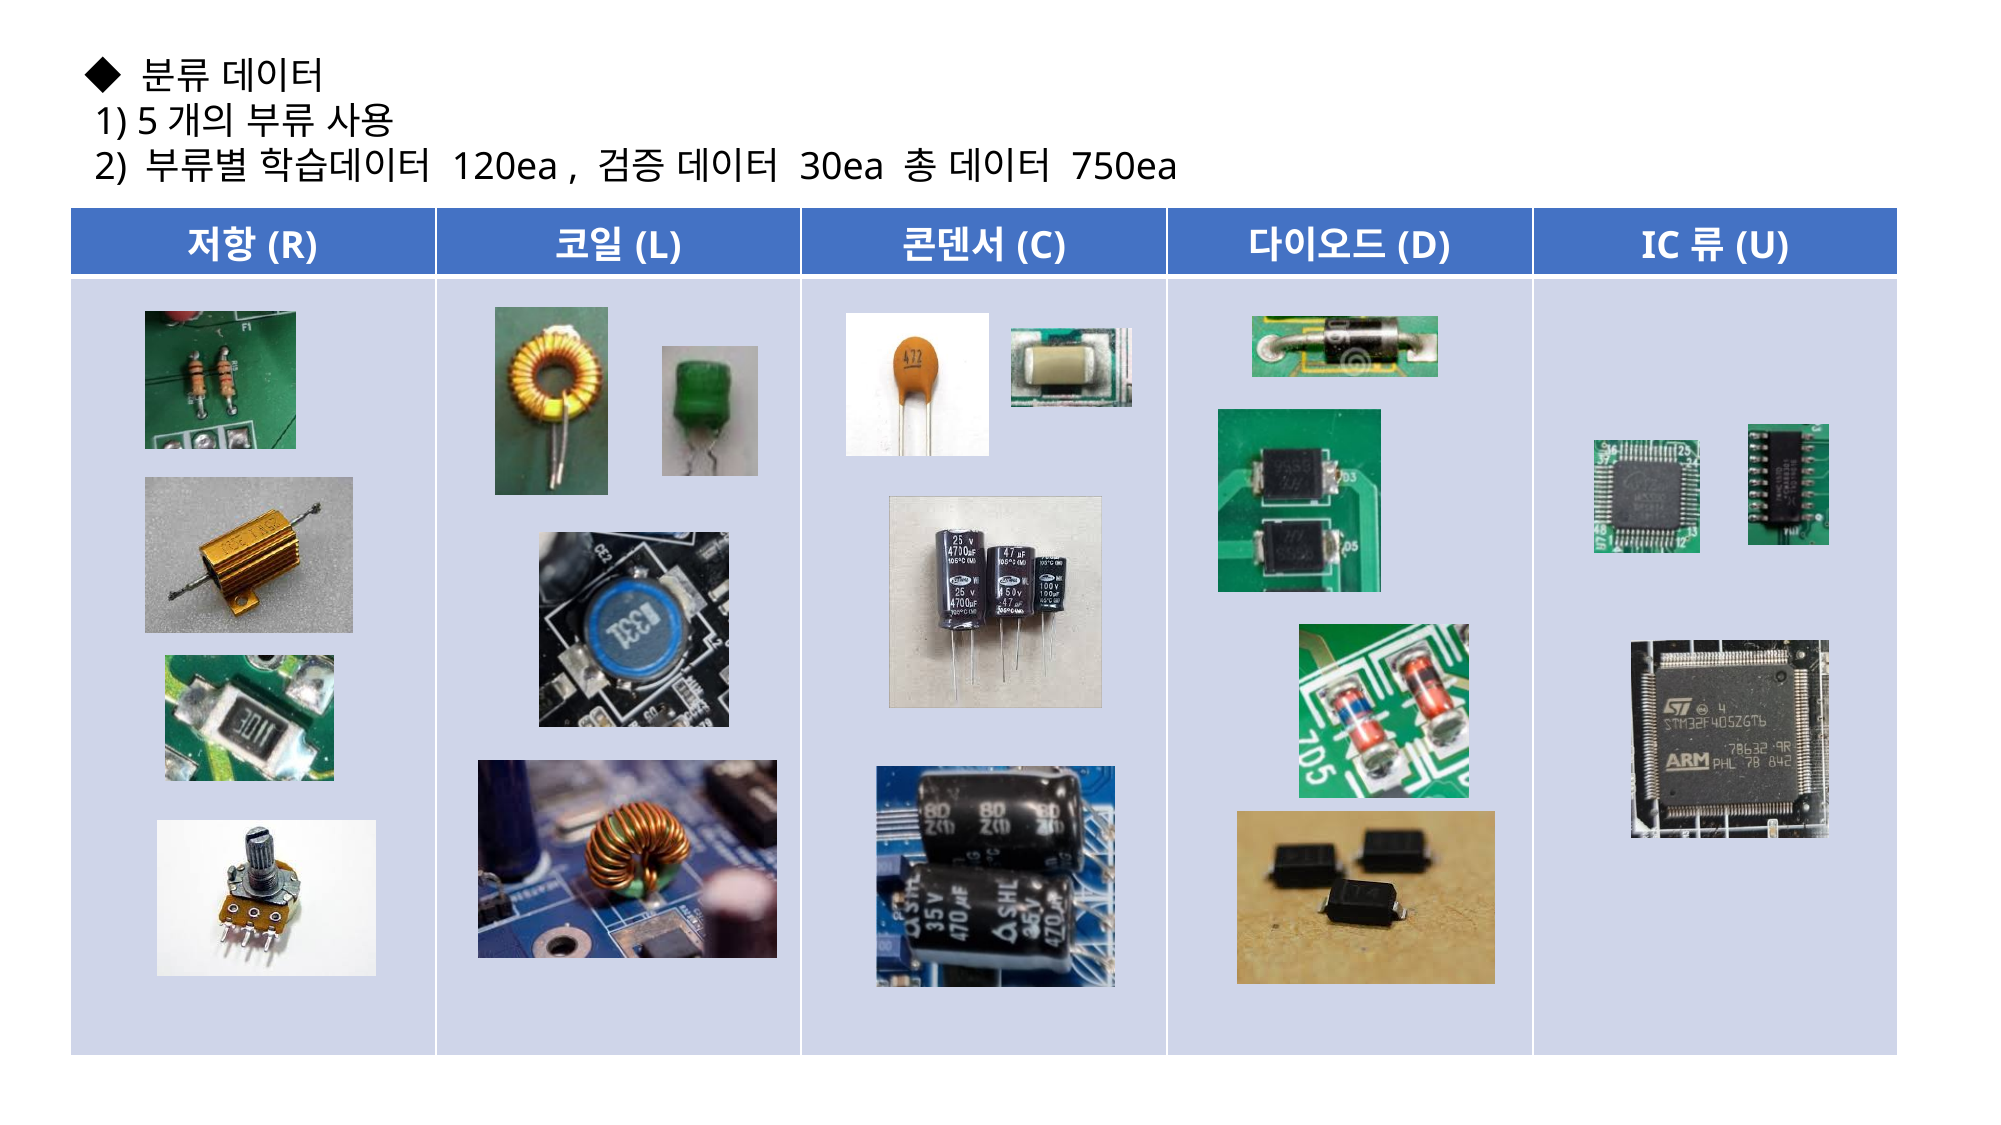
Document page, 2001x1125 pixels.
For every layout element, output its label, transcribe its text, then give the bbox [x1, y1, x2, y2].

picture [539, 532, 729, 727]
table_cell [802, 279, 1166, 1055]
table_cell [1534, 279, 1897, 1055]
table_cell [1168, 279, 1532, 1055]
picture [1237, 811, 1495, 985]
table_header 콘덴서(C) [802, 208, 1166, 274]
picture [876, 766, 1115, 987]
picture [889, 496, 1102, 709]
picture [1631, 640, 1830, 838]
picture [495, 307, 608, 495]
picture [1252, 316, 1438, 377]
picture [1011, 328, 1132, 407]
table_header IC류(U) [1534, 208, 1897, 274]
table_header 다이오드(D) [1168, 208, 1532, 274]
picture [1594, 440, 1700, 553]
picture [846, 313, 989, 456]
picture [165, 655, 334, 781]
picture [145, 477, 353, 633]
table_header 코일(L) [437, 208, 800, 274]
text_box ◆ 분류 데이터 1) 5개의 부류 사용 2) 부류별 학습데이터 120ea , 검증 데이터 30ea 총 데이터 750ea [69, 44, 1899, 195]
table_cell [71, 279, 435, 1055]
picture [157, 820, 376, 976]
picture [1218, 409, 1381, 592]
table_cell [437, 279, 800, 1055]
picture [662, 346, 758, 476]
picture [1299, 624, 1469, 798]
picture [145, 311, 296, 450]
picture [1748, 424, 1829, 545]
picture [478, 760, 777, 958]
table_header 저항(R) [71, 208, 435, 274]
